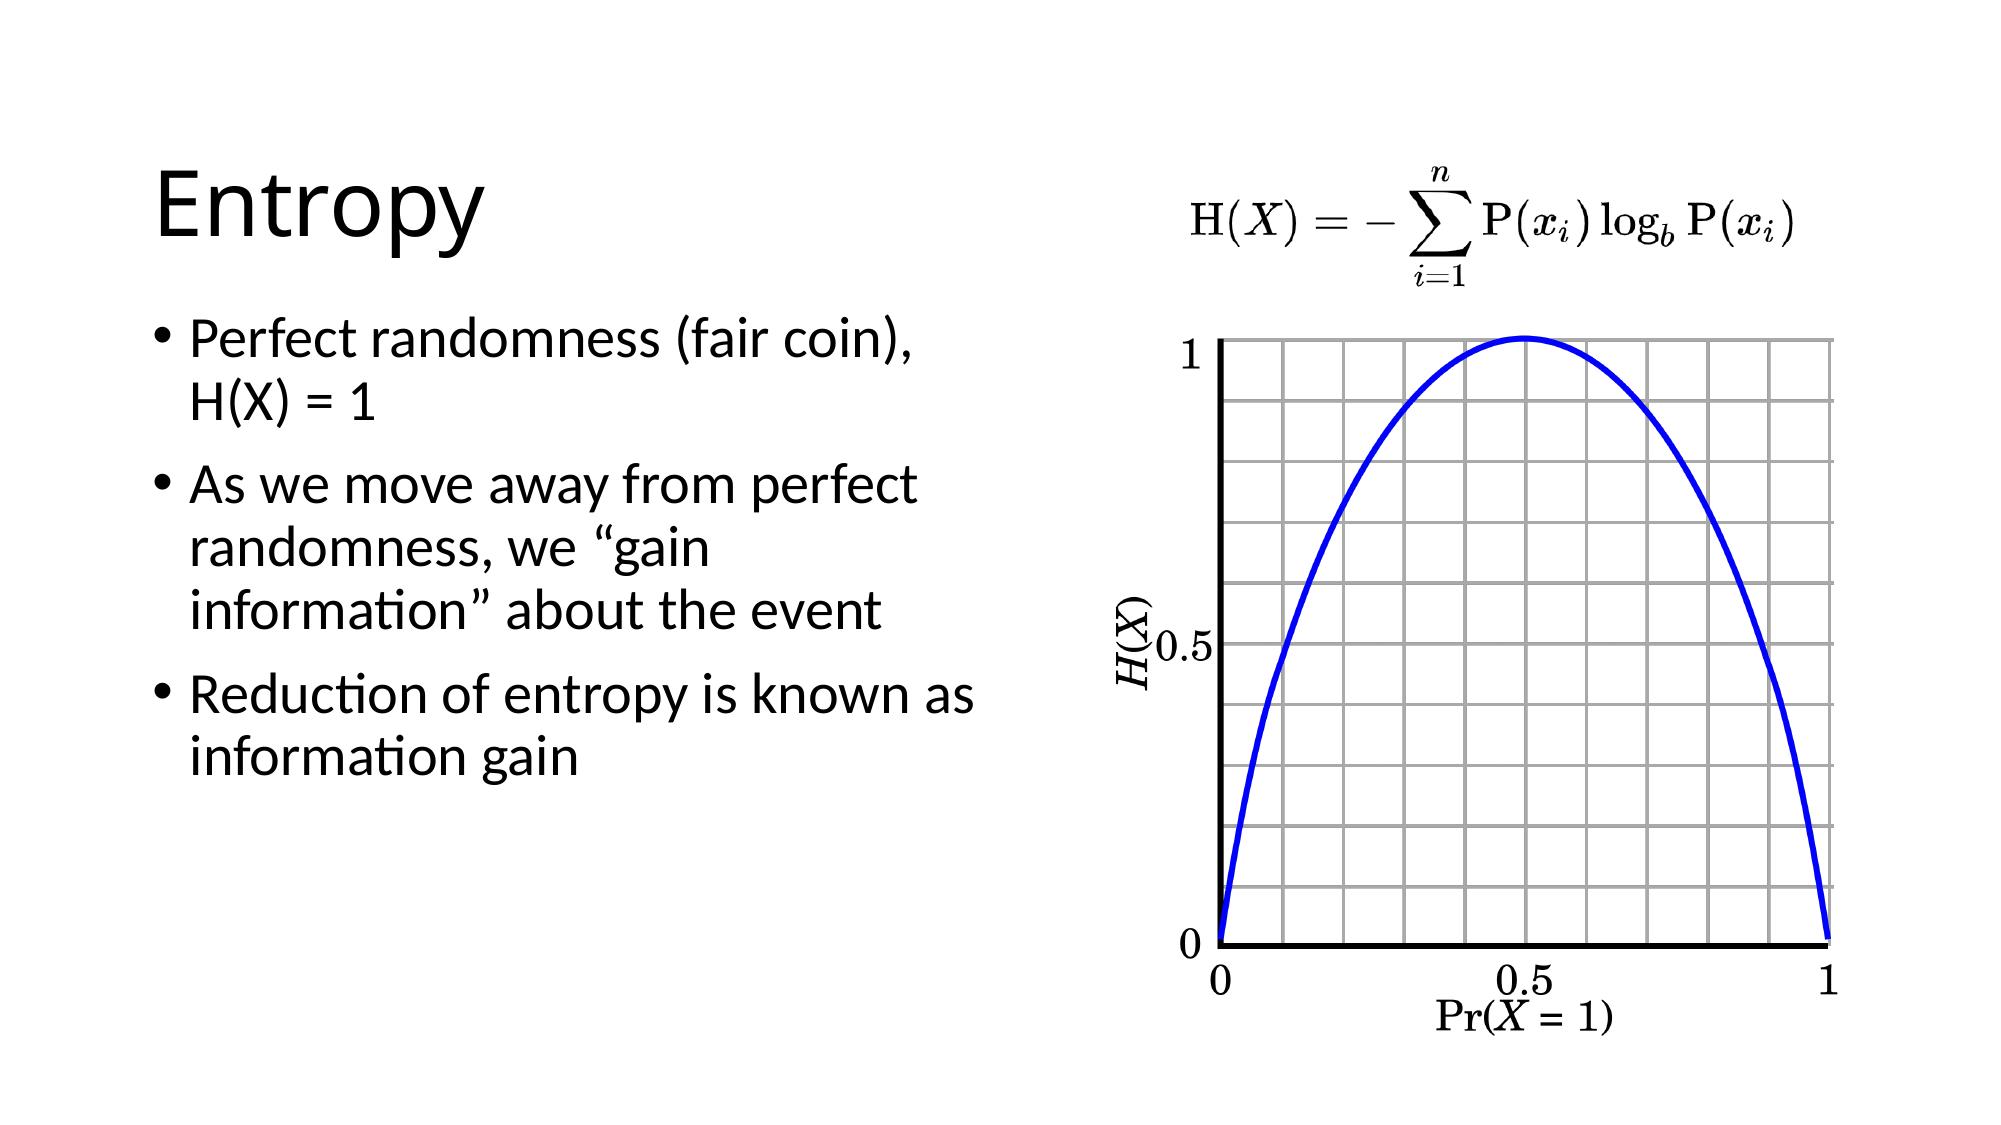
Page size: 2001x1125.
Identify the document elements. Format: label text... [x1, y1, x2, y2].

picture [1121, 158, 1807, 300]
picture [1111, 308, 1841, 1037]
title Entropy [137, 136, 1863, 278]
list Perfect randomness (fair coin), H(X) = 1 As we move away from perfect randomness, we “gain information” about the event Reduction of entropy is known as information gain [137, 299, 1037, 1087]
